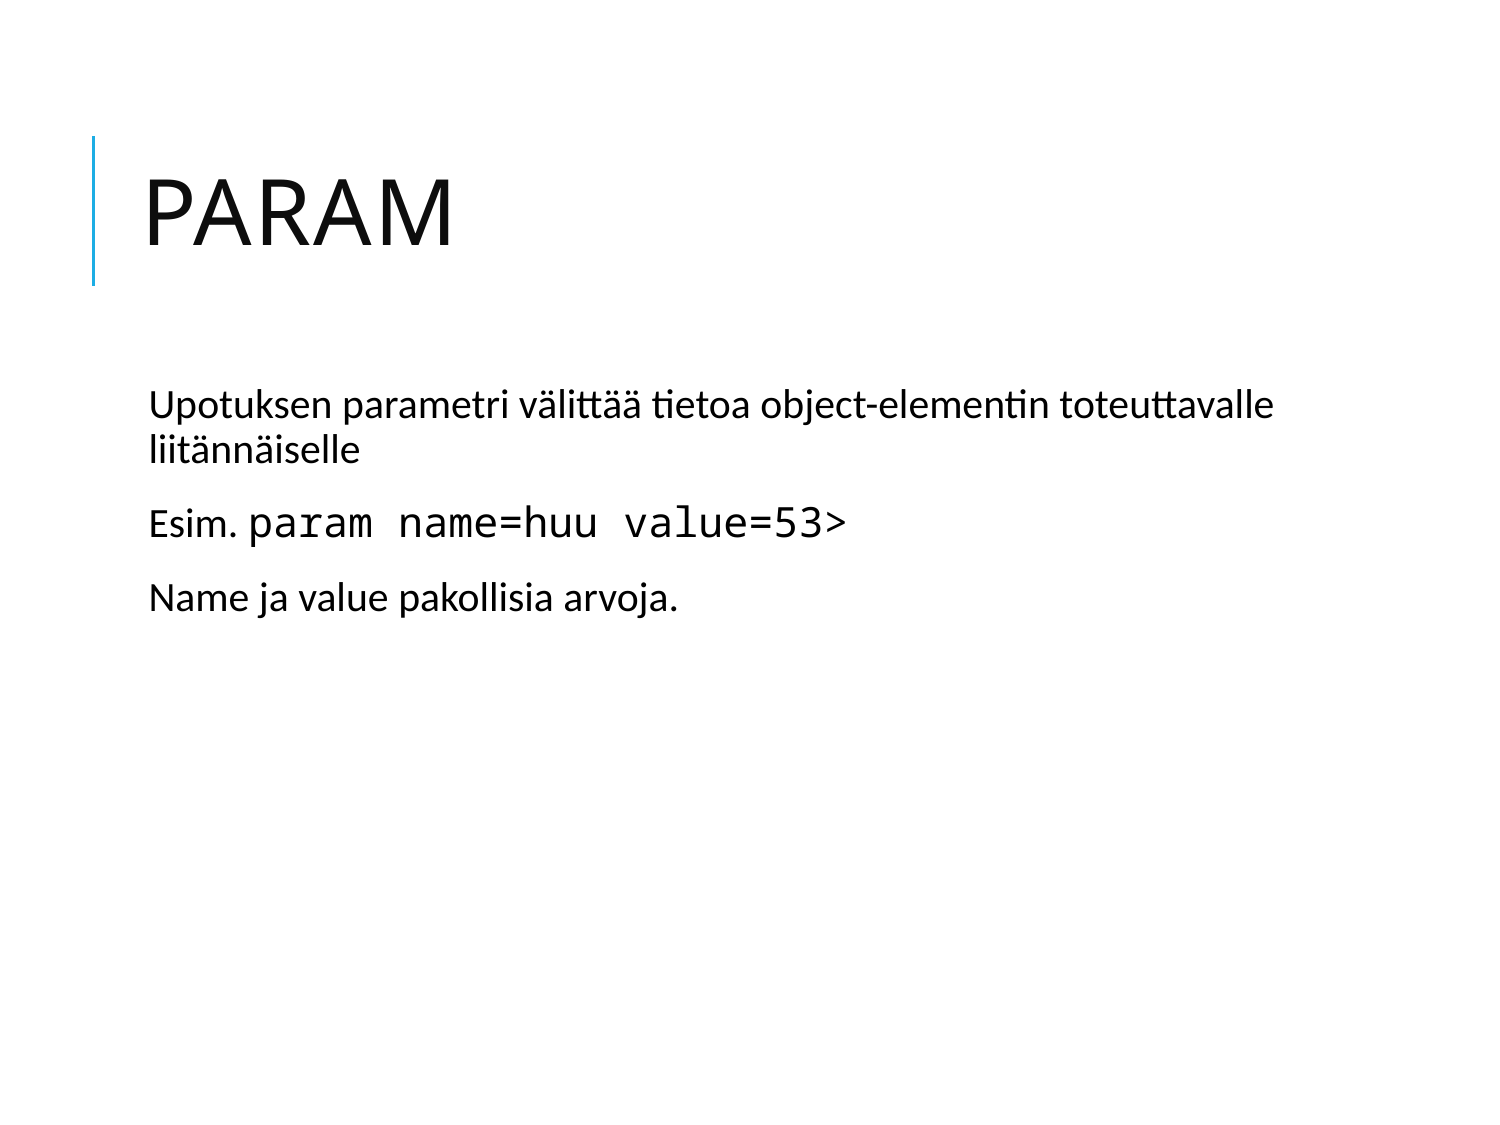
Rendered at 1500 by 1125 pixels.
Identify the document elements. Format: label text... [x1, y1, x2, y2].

list Upotuksen parametri välittää tietoa object-elementin toteuttavalle liitännäiselle Esim. param name=huu value=53> Name ja value pakollisia arvoja. [126, 375, 1322, 1035]
title param [126, 96, 1322, 342]
